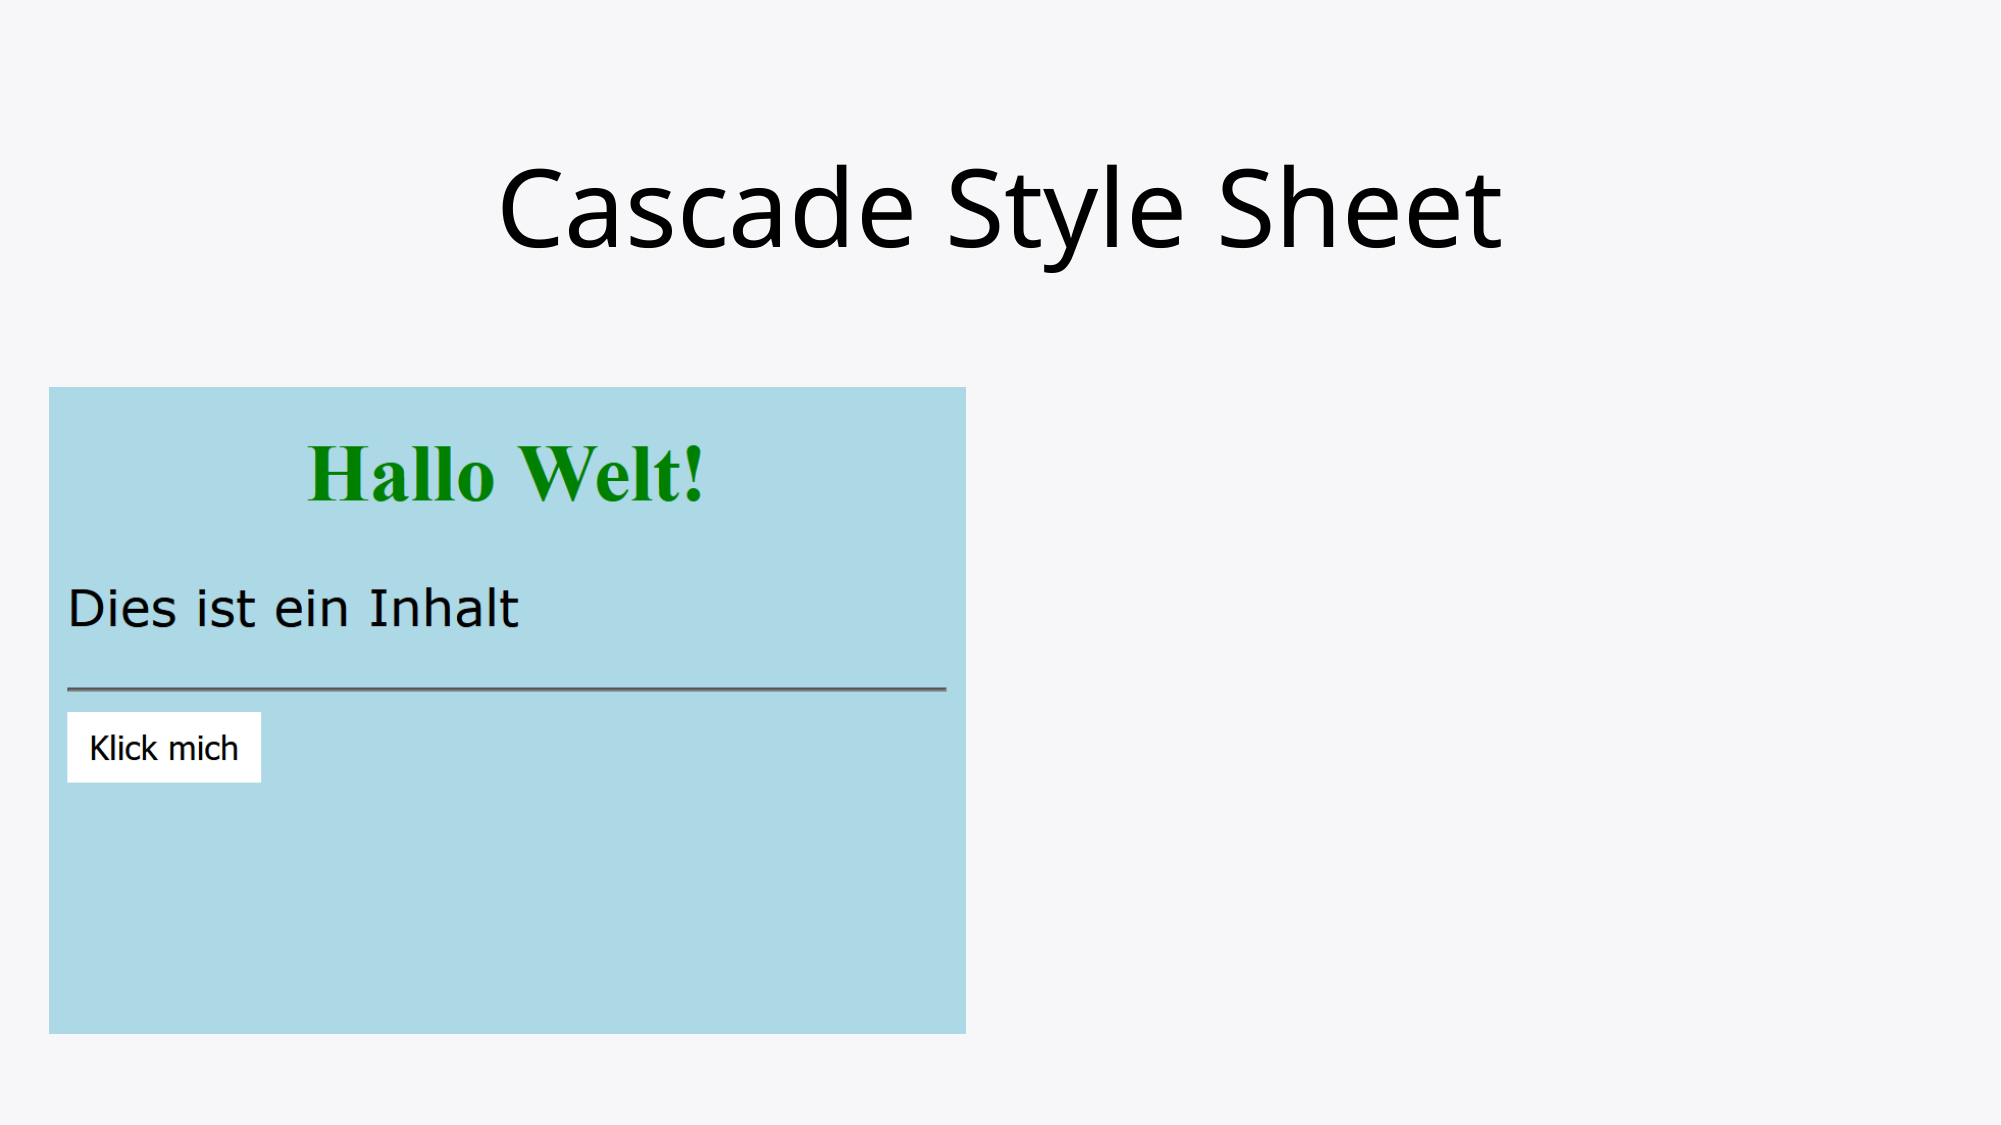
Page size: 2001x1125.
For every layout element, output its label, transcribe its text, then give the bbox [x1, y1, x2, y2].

picture [49, 387, 966, 1035]
title Cascade Style Sheet [137, 59, 1863, 366]
